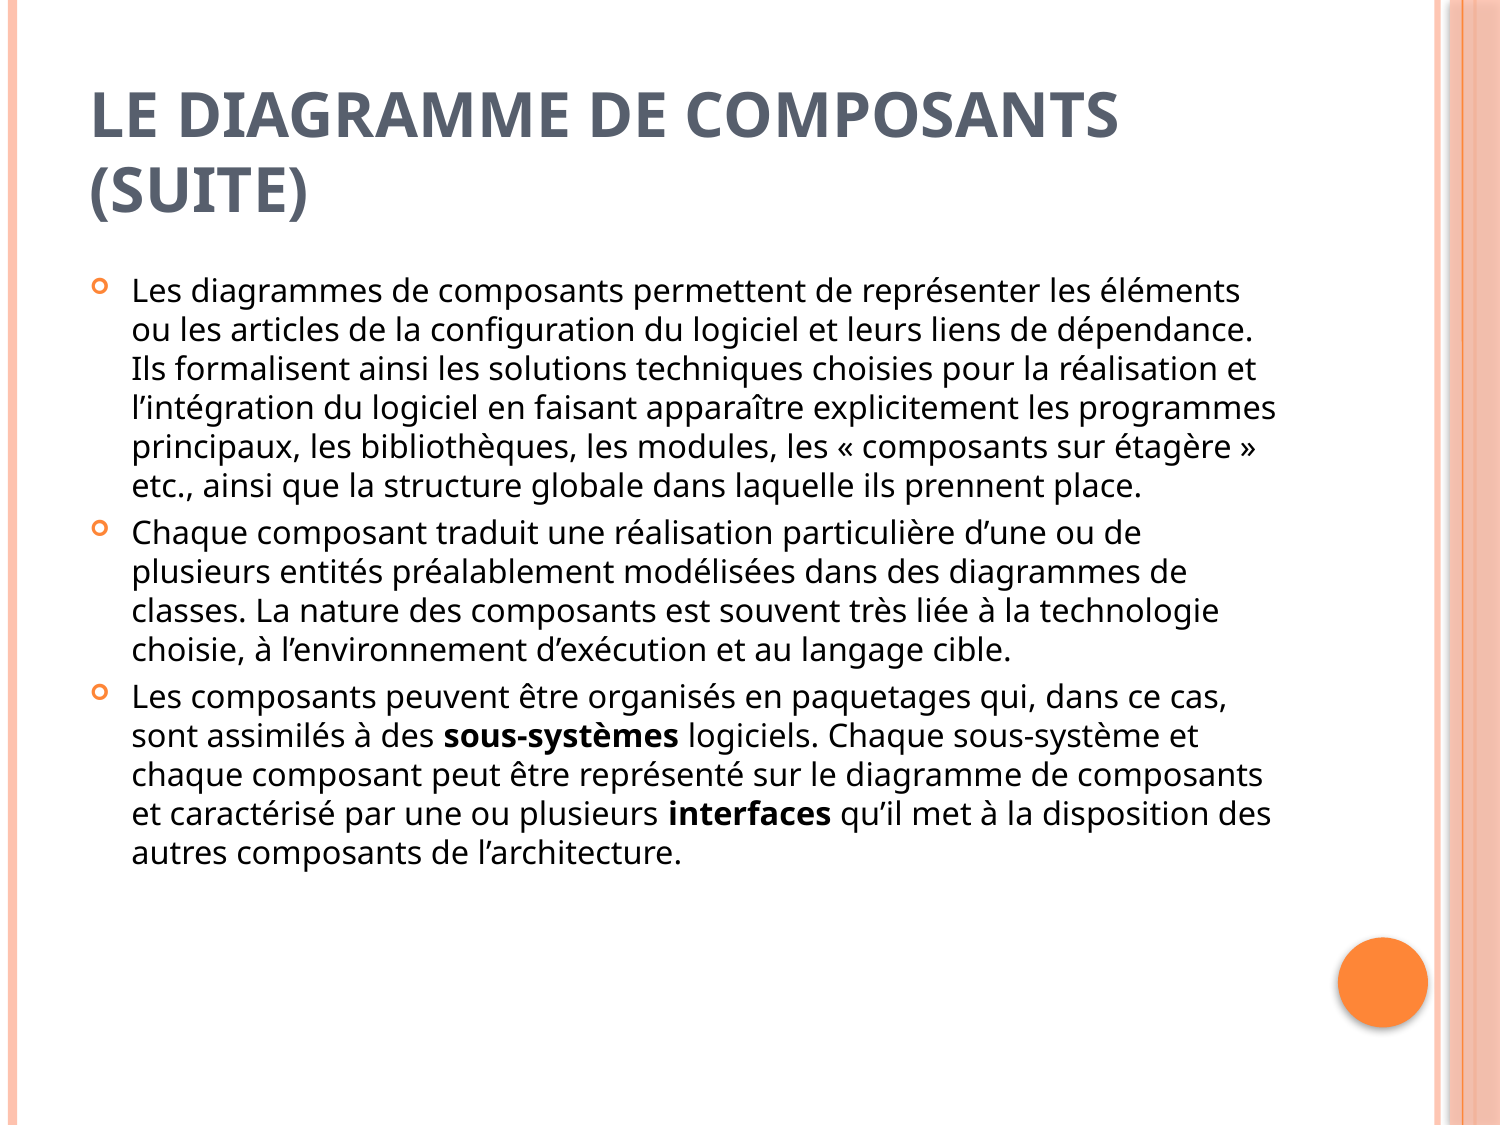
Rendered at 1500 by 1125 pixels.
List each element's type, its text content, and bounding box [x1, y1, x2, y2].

list Les diagrammes de composants permettent de représenter les éléments ou les articles de la configuration du logiciel et leurs liens de dépendance. Ils formalisent ainsi les solutions techniques choisies pour la réalisation et l’intégration du logiciel en faisant apparaître explicitement les programmes principaux, les bibliothèques, les modules, les « composants sur étagère » etc., ainsi que la structure globale dans laquelle ils prennent place. Chaque composant traduit une réalisation particulière d’une ou de plusieurs entités préalablement modélisées dans des diagrammes de classes. La nature des composants est souvent très liée à la technologie choisie, à l’environnement d’exécution et au langage cible. Les composants peuvent être organisés en paquetages qui, dans ce cas, sont assimilés à des sous-systèmes logiciels. Chaque sous-système et chaque composant peut être représenté sur le diagramme de composants et caractérisé par une ou plusieurs interfaces qu’il met à la disposition des autres composants de l’architecture. [75, 262, 1300, 917]
title le diagramme de composants (suite) [75, 45, 1300, 233]
